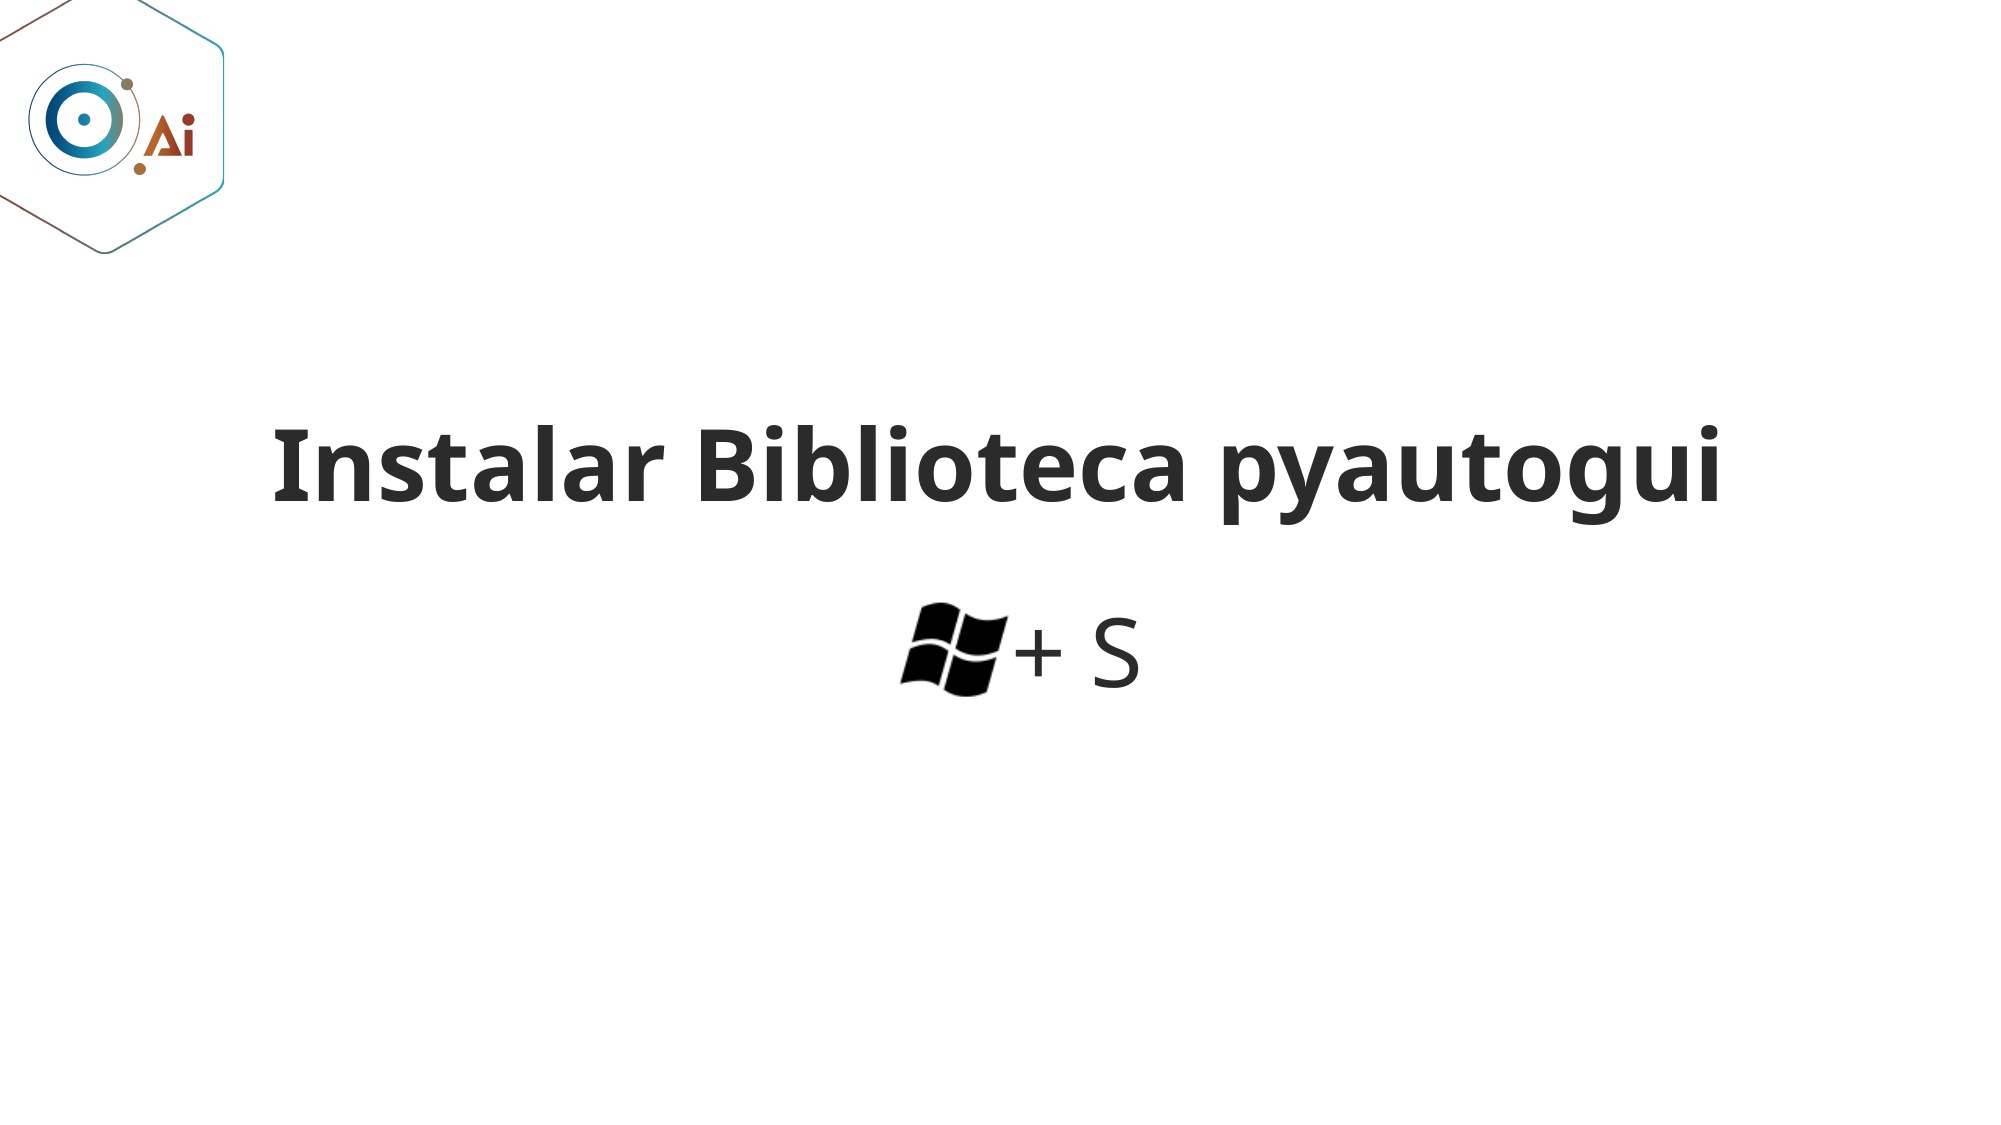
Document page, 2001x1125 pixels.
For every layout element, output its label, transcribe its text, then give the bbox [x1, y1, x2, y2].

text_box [894, 584, 1141, 717]
picture [0, 0, 225, 254]
text_box Instalar Biblioteca pyautogui [264, 394, 1735, 530]
